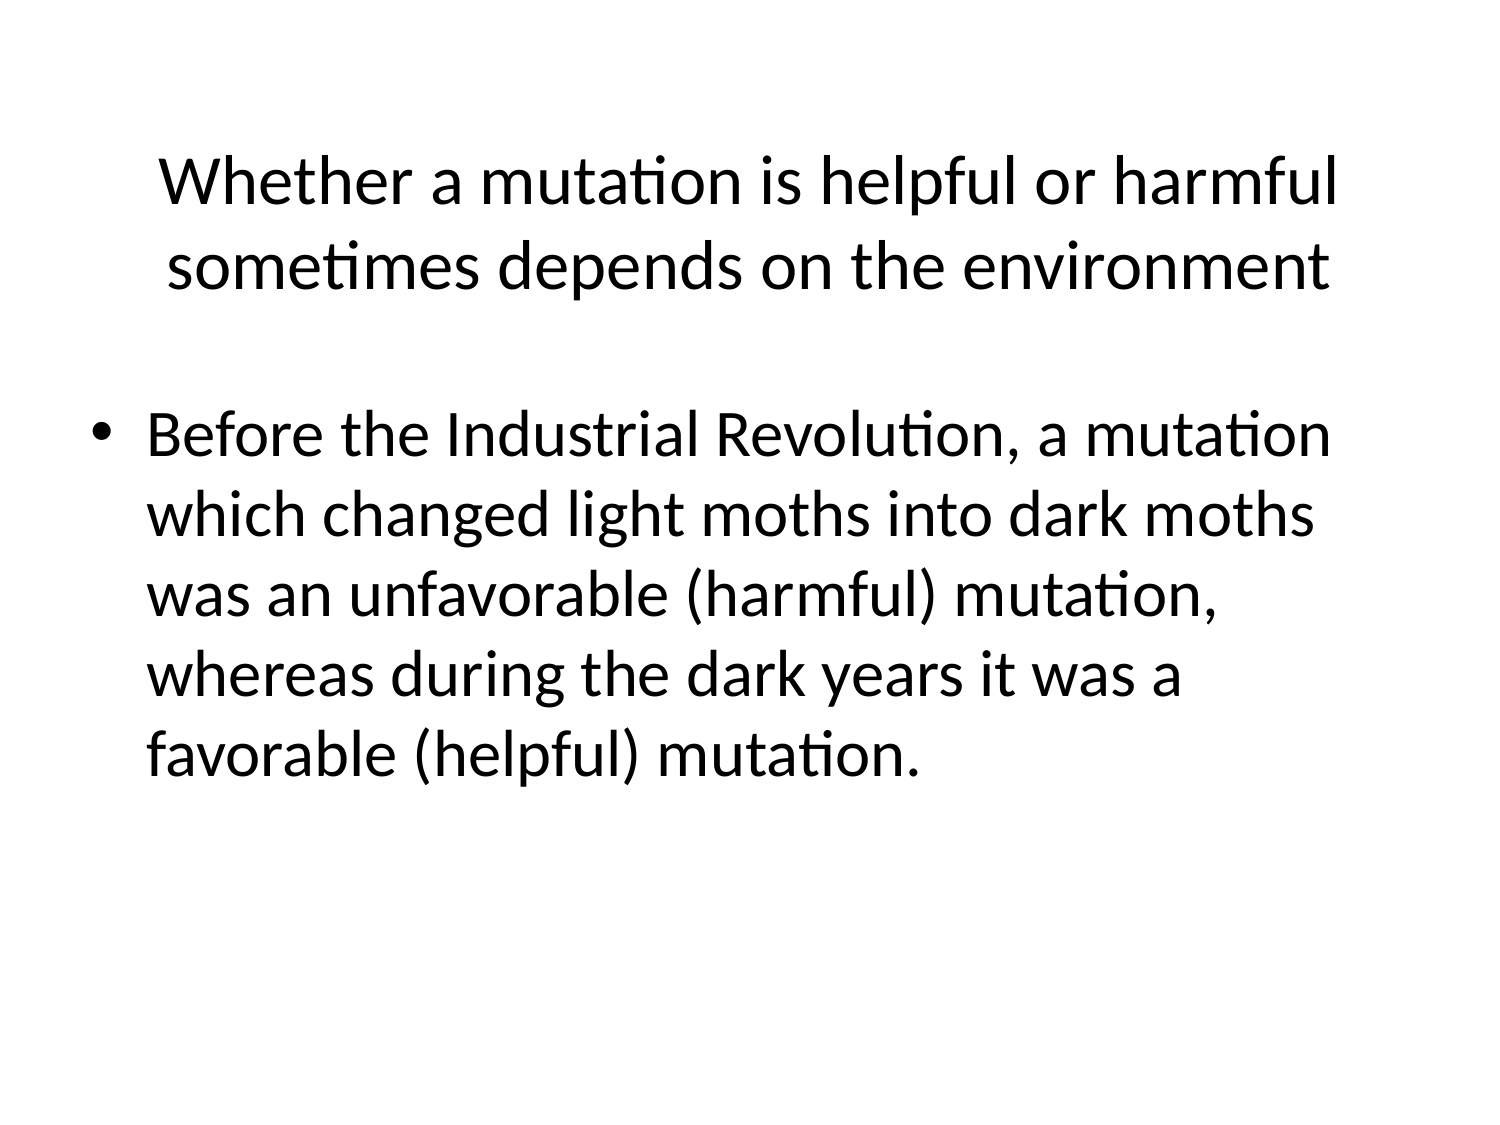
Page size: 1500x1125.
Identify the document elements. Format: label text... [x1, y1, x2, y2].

title Whether a mutation is helpful or harmful sometimes depends on the environment [75, 125, 1425, 313]
list Before the Industrial Revolution, a mutation which changed light moths into dark moths was an unfavorable (harmful) mutation, whereas during the dark years it was a favorable (helpful) mutation. [75, 382, 1425, 1125]
